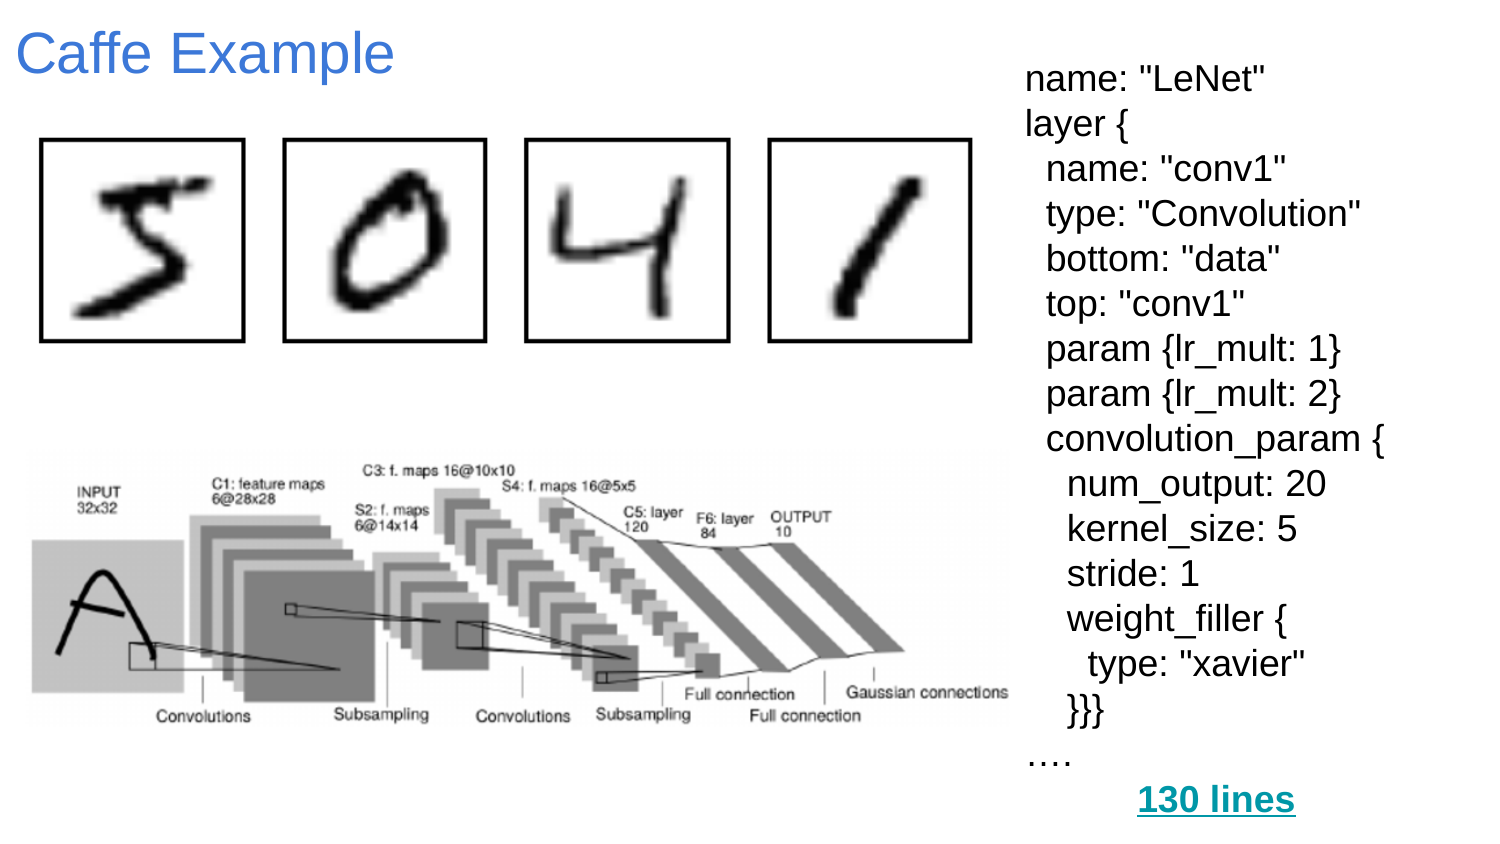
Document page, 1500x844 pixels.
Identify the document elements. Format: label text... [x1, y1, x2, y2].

picture [24, 447, 1010, 727]
text_box 130 lines [1122, 760, 1318, 835]
picture [24, 118, 986, 360]
text_box name: "LeNet" layer { name: "conv1" type: "Convolution" bottom: "data" top: "conv1" param {lr_mult: 1} param {lr_mult: 2} convolution_param { num_output: 20 kernel_size: 5 stride: 1 weight_filler { type: "xavier" }}} …. [1009, 55, 1447, 773]
title Caffe Example [0, 0, 1398, 94]
